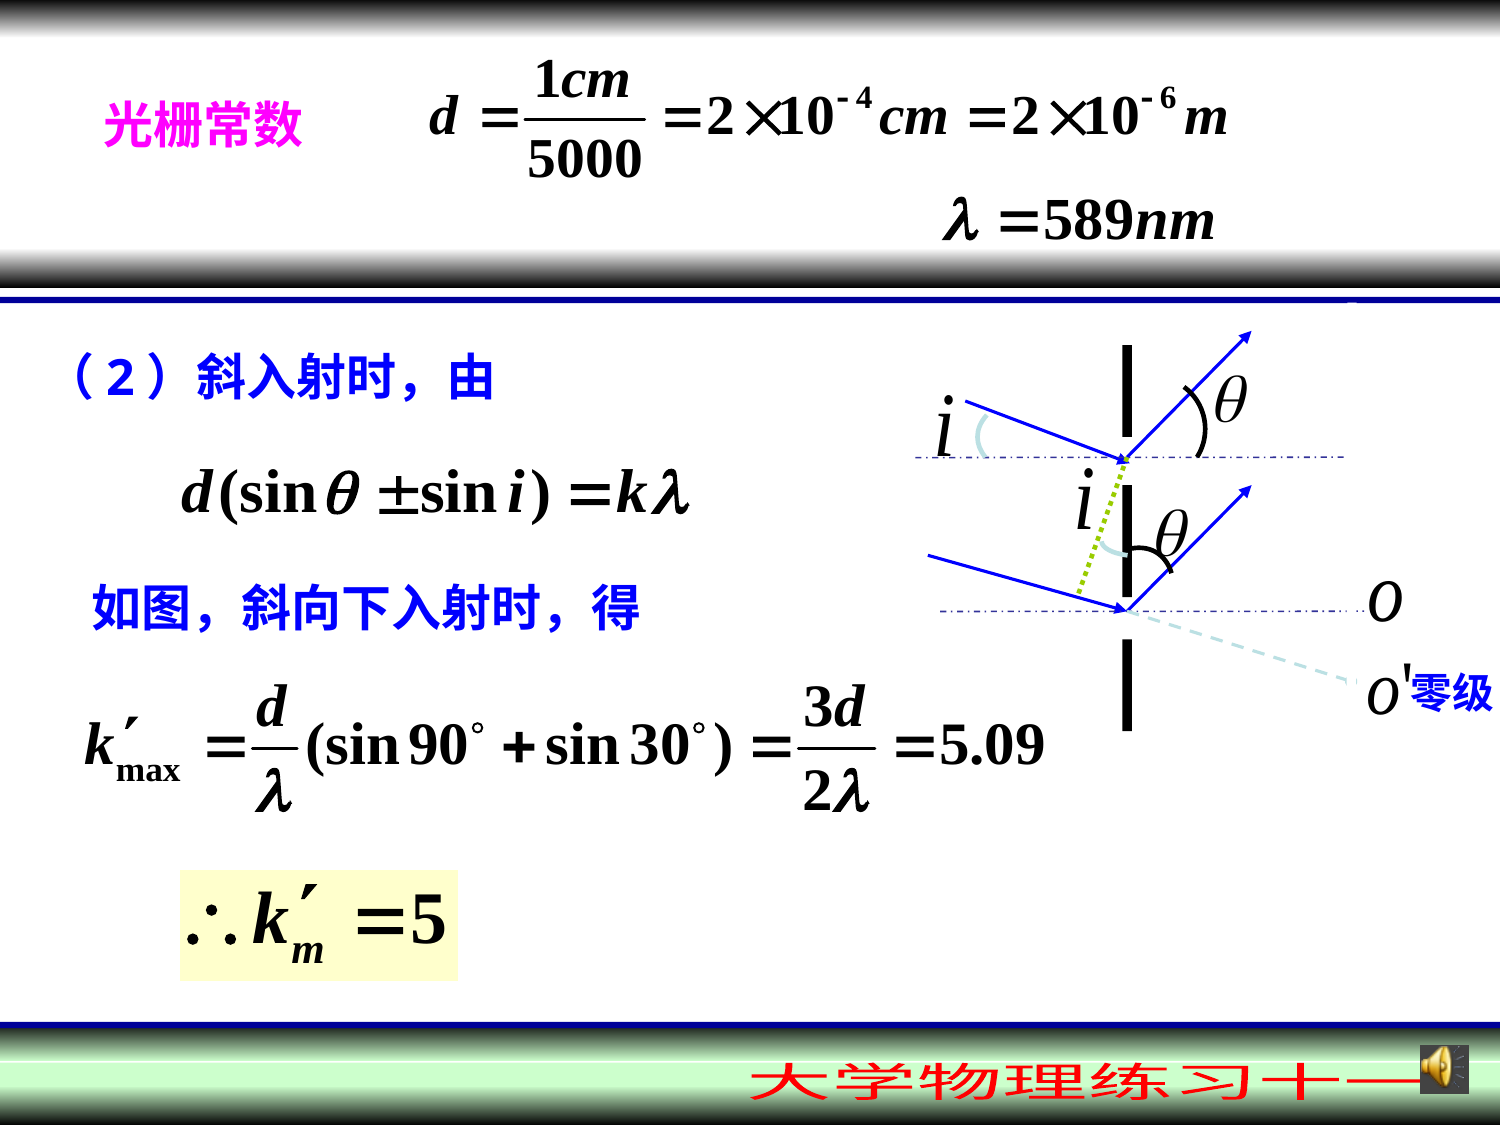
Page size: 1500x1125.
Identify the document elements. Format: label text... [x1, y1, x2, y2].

text_box 如图，斜向下入射时，得 [76, 569, 762, 662]
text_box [933, 184, 1227, 255]
picture [1419, 1044, 1470, 1095]
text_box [75, 664, 1059, 826]
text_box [421, 40, 1244, 191]
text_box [915, 302, 1500, 752]
text_box （2）斜入射时，由 [29, 338, 526, 413]
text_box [172, 455, 702, 539]
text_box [179, 869, 459, 981]
text_box 光栅常数 [88, 85, 319, 161]
